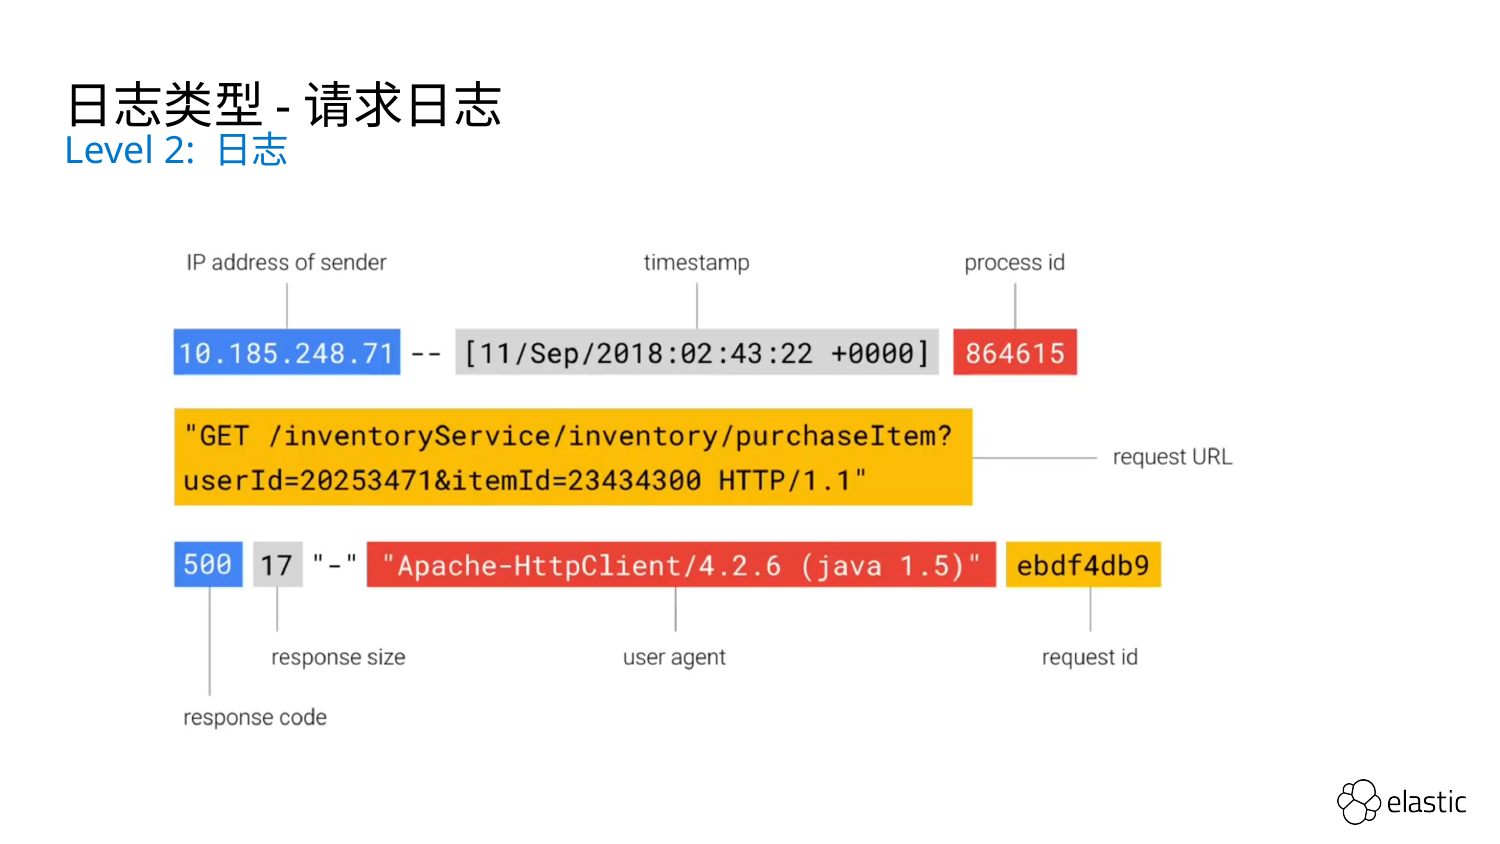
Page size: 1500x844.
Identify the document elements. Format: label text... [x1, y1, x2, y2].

picture [154, 218, 1265, 745]
title 日志类型-请求日志 [55, 0, 1363, 142]
picture [1337, 779, 1466, 825]
list Level 2: 日志 [55, 142, 1363, 195]
